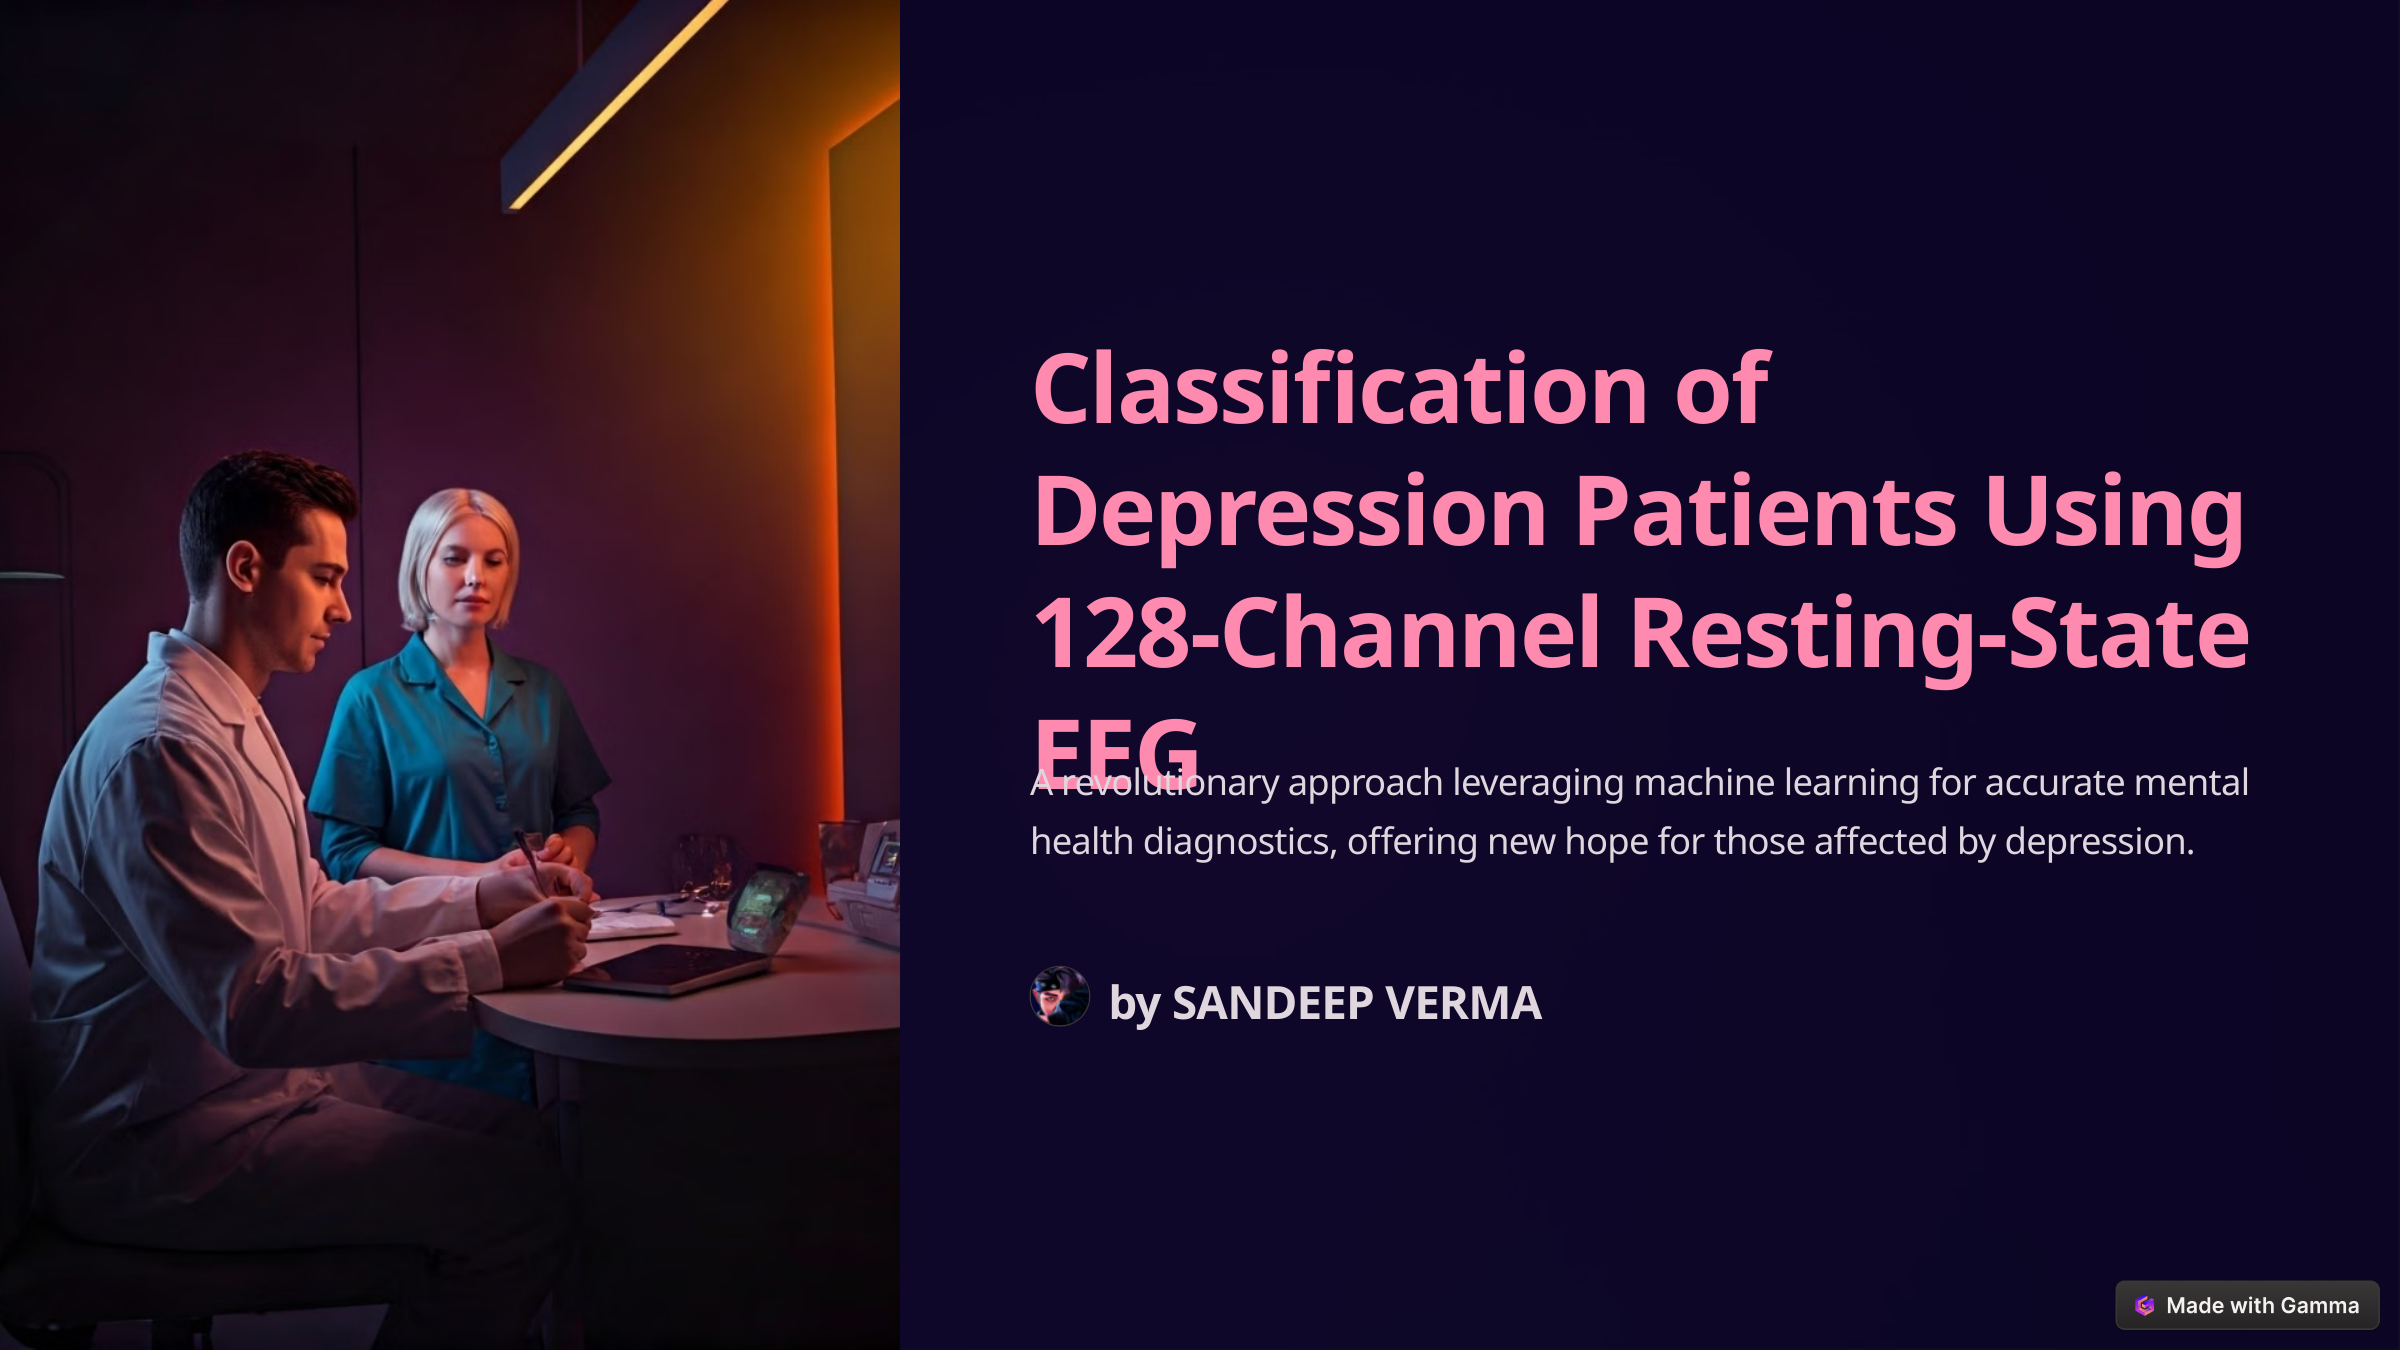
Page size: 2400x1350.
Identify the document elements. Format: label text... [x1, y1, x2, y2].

text_box by SANDEEP VERMA [1108, 963, 1567, 1029]
picture [2106, 1271, 2389, 1339]
text_box A revolutionary approach leveraging machine learning for accurate mental health diagnostics, offering new hope for those affected by depression. [1030, 743, 2270, 922]
text_box Classification of Depression Patients Using 128-Channel Resting-State EEG [1030, 321, 2270, 688]
picture [1031, 967, 1089, 1025]
picture [0, 0, 900, 1350]
